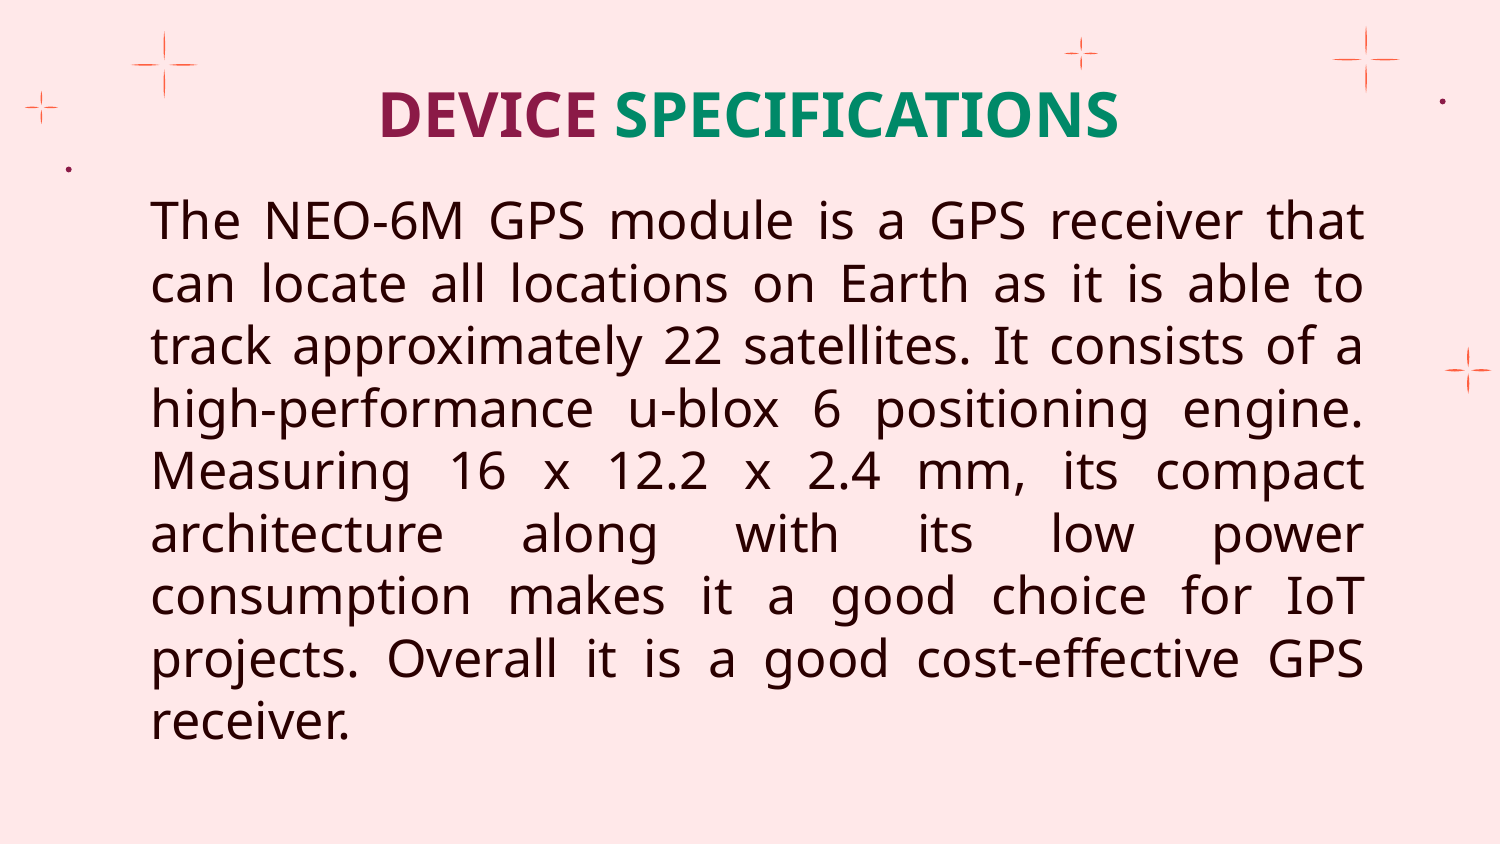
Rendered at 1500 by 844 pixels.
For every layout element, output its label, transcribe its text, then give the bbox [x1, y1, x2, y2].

title DEVICE SPECIFICATIONS [116, 60, 1381, 155]
list The NEO-6M GPS module is a GPS receiver that can locate all locations on Earth as it is able to track approximately 22 satellites. It consists of a high-performance u-blox 6 positioning engine. Measuring 16 x 12.2 x 2.4 mm, its compact architecture along with its low power consumption makes it a good choice for IoT projects. Overall it is a good cost-effective GPS receiver. [116, 172, 1381, 759]
